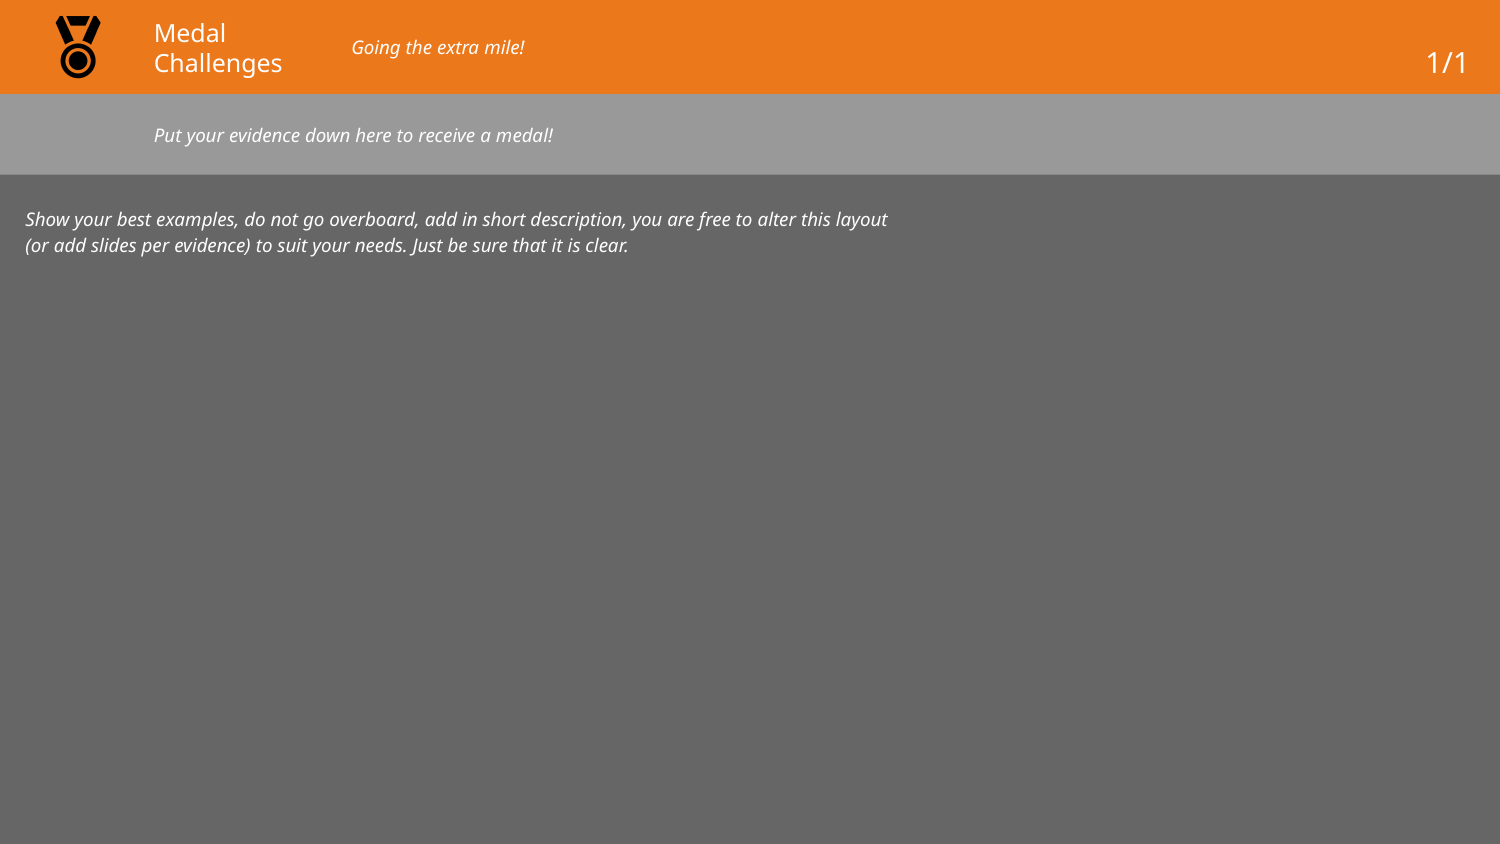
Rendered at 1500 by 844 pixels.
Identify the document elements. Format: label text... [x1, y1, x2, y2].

title 1/1 [1159, 0, 1485, 95]
title Put your evidence down here to receive a medal! [138, 94, 1339, 176]
title Going the extra mile! [364, 0, 1027, 95]
picture [40, 9, 116, 86]
list Show your best examples, do not go overboard, add in short description, you are free to alter this layout (or add slides per evidence) to suit your needs. Just be sure that it is clear. [10, 188, 911, 828]
title Medal Challenges [138, 0, 364, 95]
